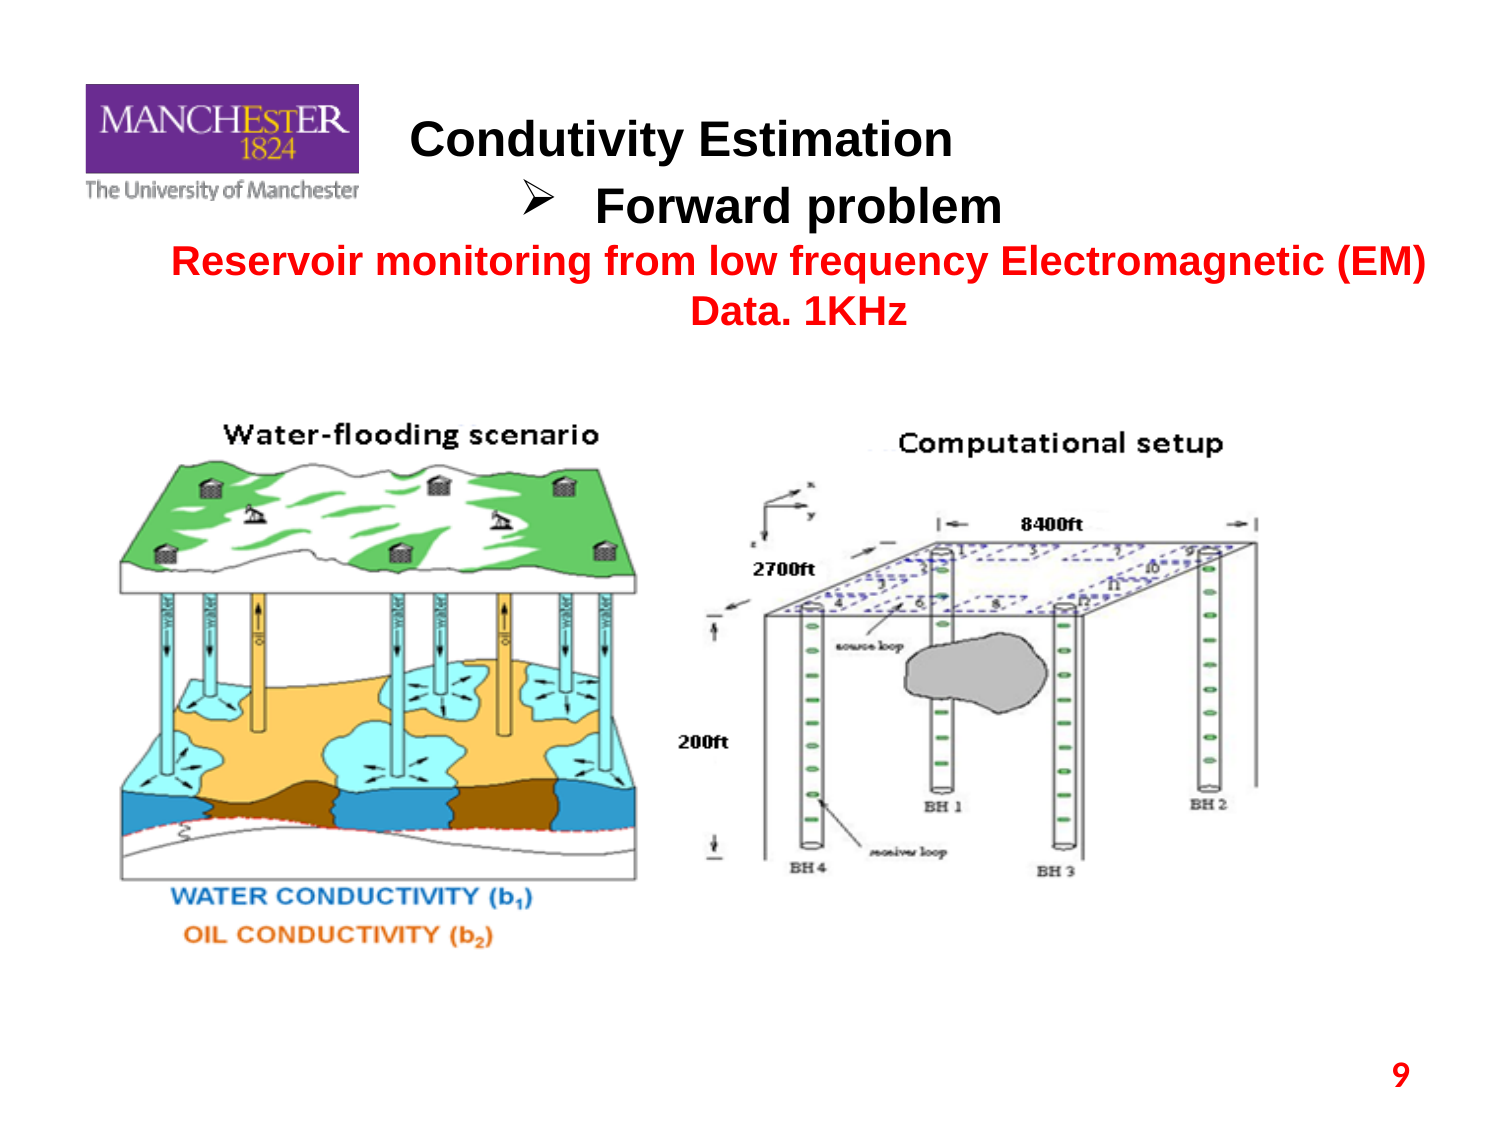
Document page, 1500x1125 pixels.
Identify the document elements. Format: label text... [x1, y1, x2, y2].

slide_number 9 [1074, 1042, 1425, 1103]
title Forward problem Reservoir monitoring from low frequency Electromagnetic (EM) Data. 1KHz [72, 189, 1452, 378]
text_box Condutivity Estimation [57, 71, 1321, 201]
picture [52, 385, 1294, 989]
